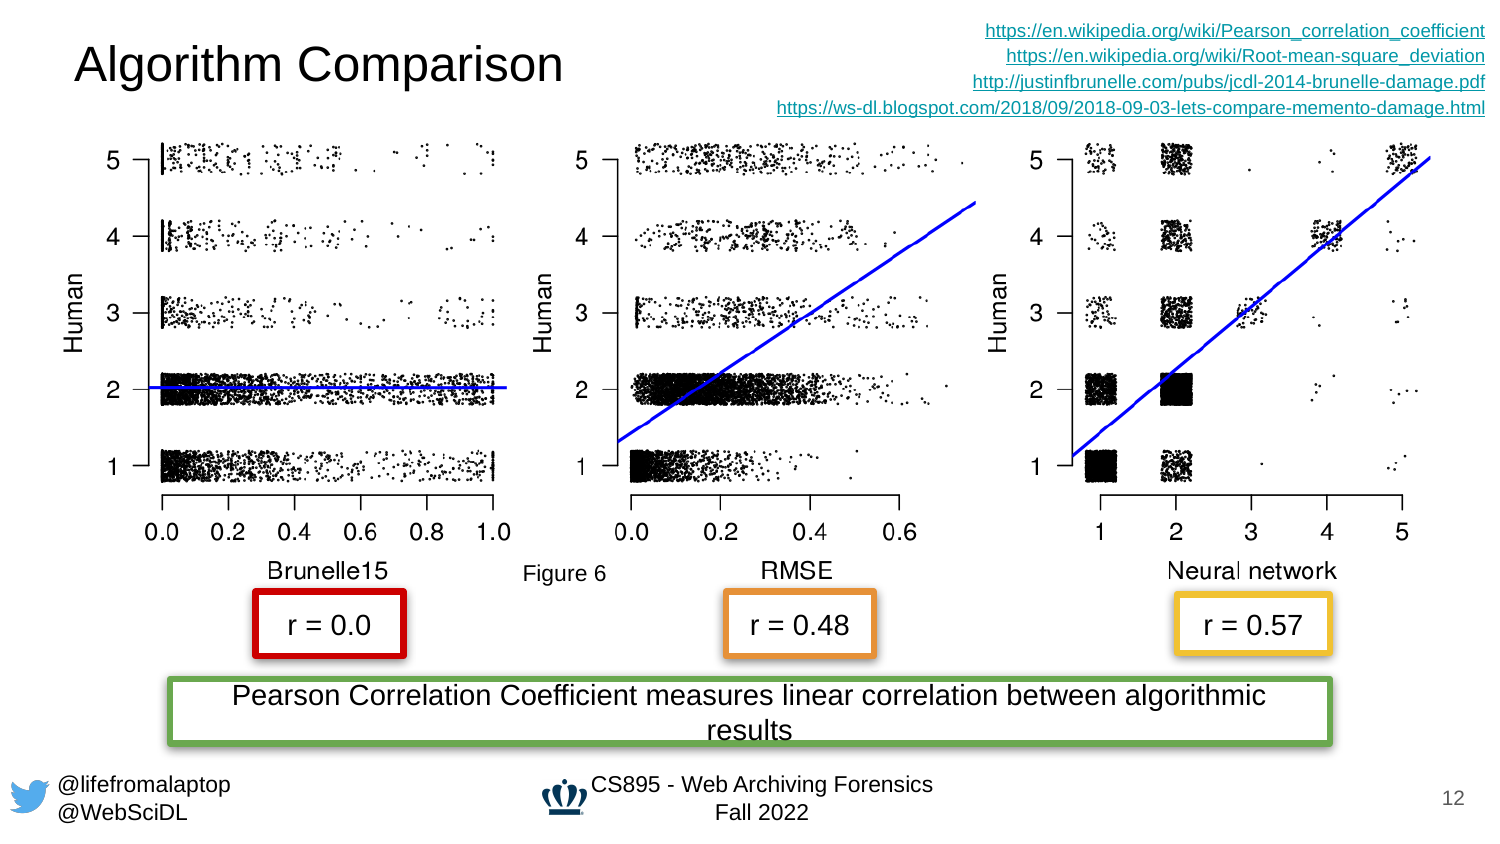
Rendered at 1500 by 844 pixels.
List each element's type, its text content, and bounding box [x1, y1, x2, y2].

slide_number ‹#› [1389, 764, 1480, 830]
text_box r = 0.57 [1176, 615, 1330, 654]
text_box r = 0.48 [725, 615, 874, 657]
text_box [0, 767, 967, 827]
picture [29, 99, 1481, 607]
text_box r = 0.0 [255, 615, 404, 657]
text_box Pearson Correlation Coefficient measures linear correlation between algorithmic results [170, 679, 1330, 744]
title Algorithm Comparison [59, 16, 625, 98]
text_box https://en.wikipedia.org/wiki/Pearson_correlation_coefficient https://en.wikipedia.org/wiki/Root-mean-square_deviation http://justinfbrunelle.com/pubs/jcdl-2014-brunelle-damage.pdf https://ws-dl.blogspot.com/2018/09/2018-09-03-lets-compare-memento-damage.html [674, 0, 1500, 134]
